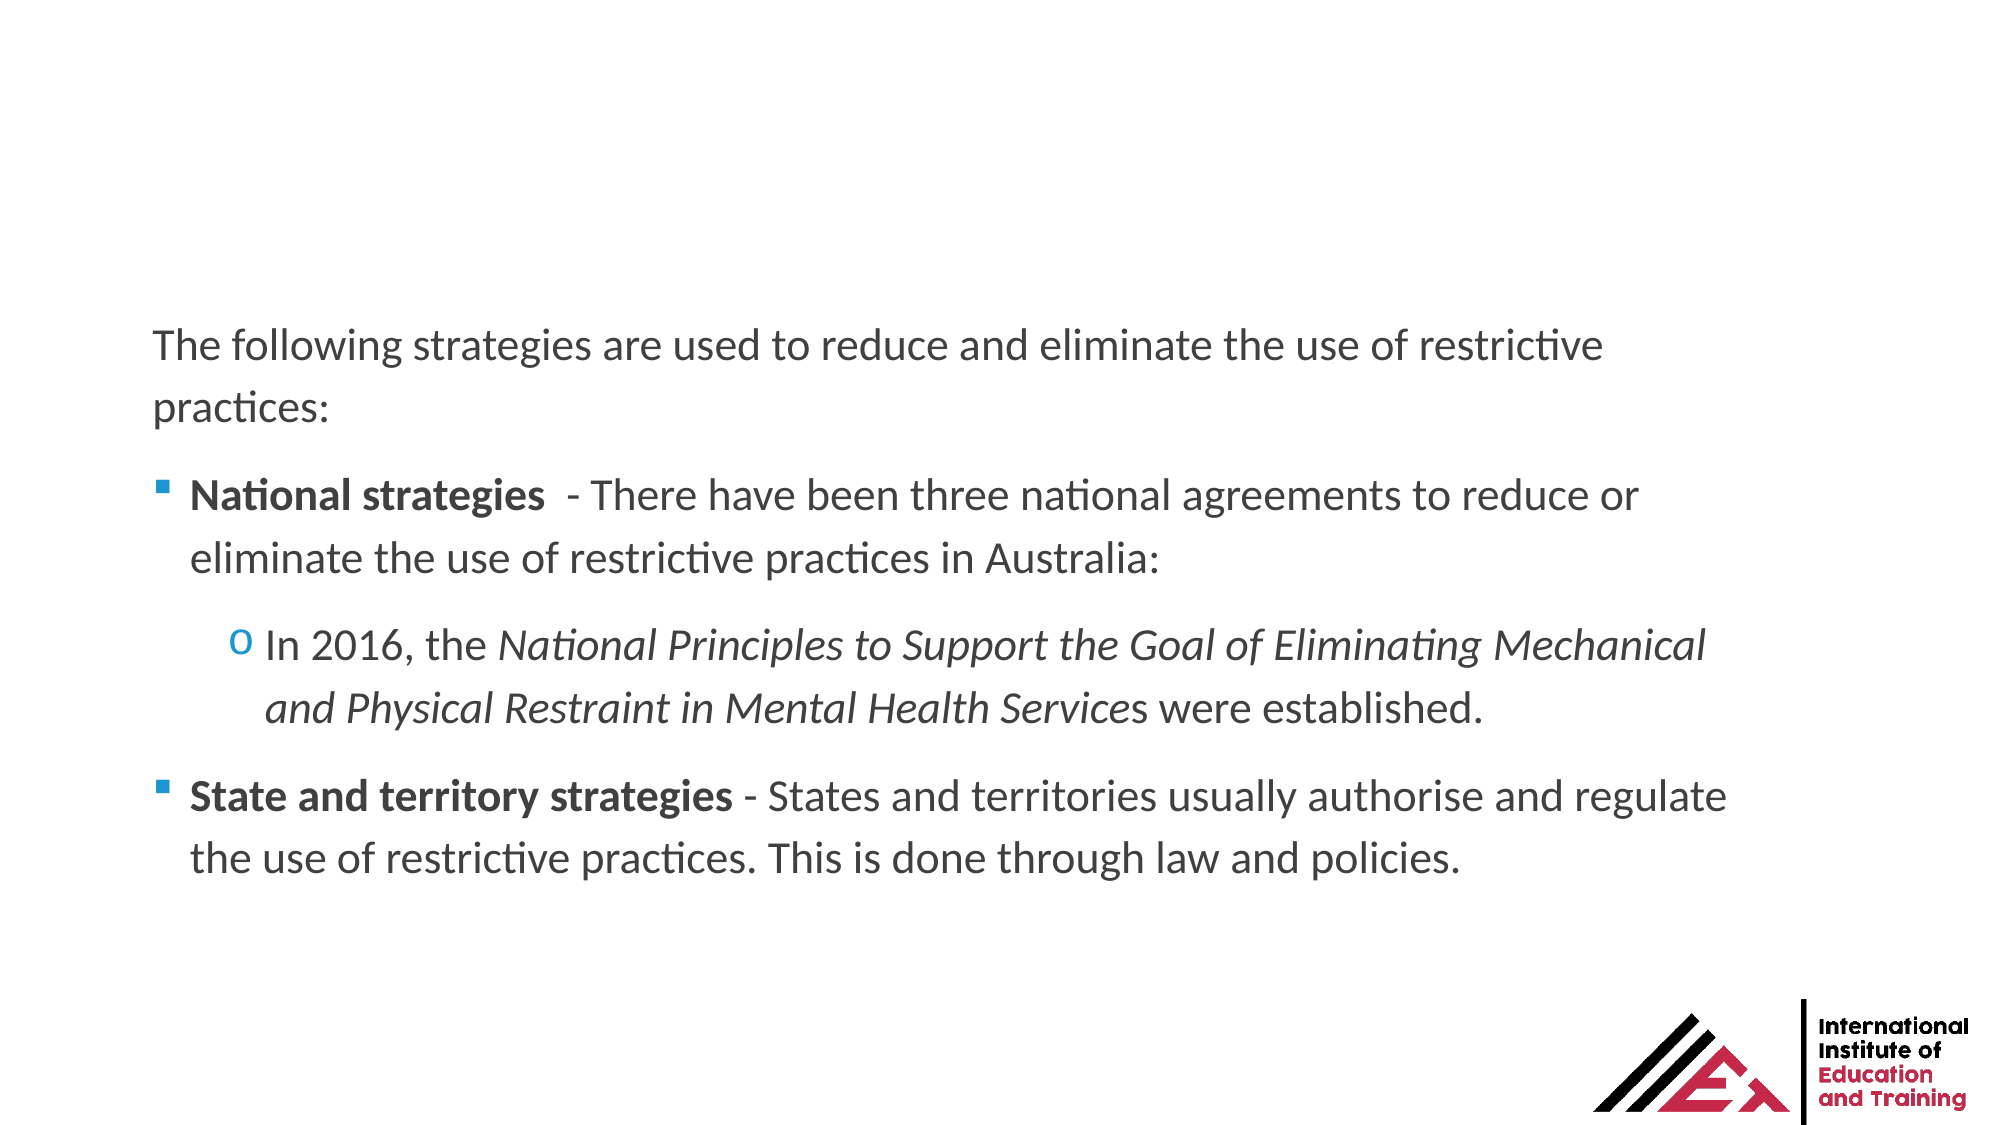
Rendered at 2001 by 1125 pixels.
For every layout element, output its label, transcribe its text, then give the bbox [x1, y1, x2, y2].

picture [1593, 999, 1968, 1125]
list The following strategies are used to reduce and eliminate the use of restrictive practices: National strategies - There have been three national agreements to reduce or eliminate the use of restrictive practices in Australia: In 2016, the National Principles to Support the Goal of Eliminating Mechanical and Physical Restraint in Mental Health Services were established. State and territory strategies - States and territories usually authorise and regulate the use of restrictive practices. This is done through law and policies. [137, 299, 1793, 1014]
